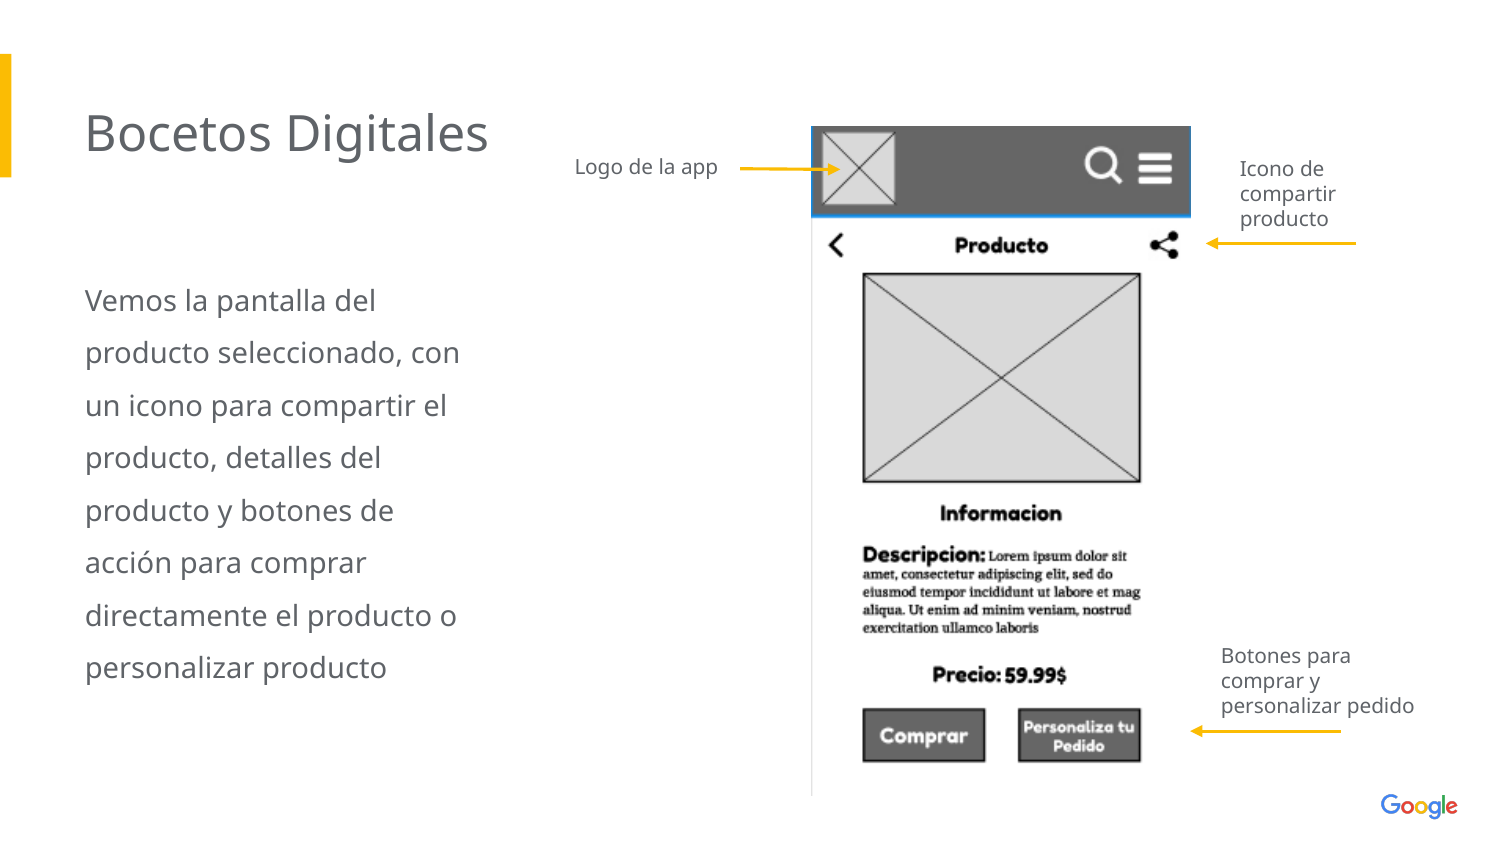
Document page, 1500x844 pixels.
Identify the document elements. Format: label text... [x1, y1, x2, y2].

picture [1381, 794, 1458, 820]
text_box Vemos la pantalla del producto seleccionado, con un icono para compartir el producto, detalles del producto y botones de acción para comprar directamente el producto o personalizar producto [84, 249, 483, 700]
picture [811, 126, 1191, 796]
text_box Icono de compartir producto [1224, 140, 1406, 246]
text_box Bocetos Digitales [84, 85, 1234, 176]
text_box Botones para comprar y personalizar pedido [1205, 627, 1444, 733]
text_box Logo de la app [559, 140, 741, 192]
